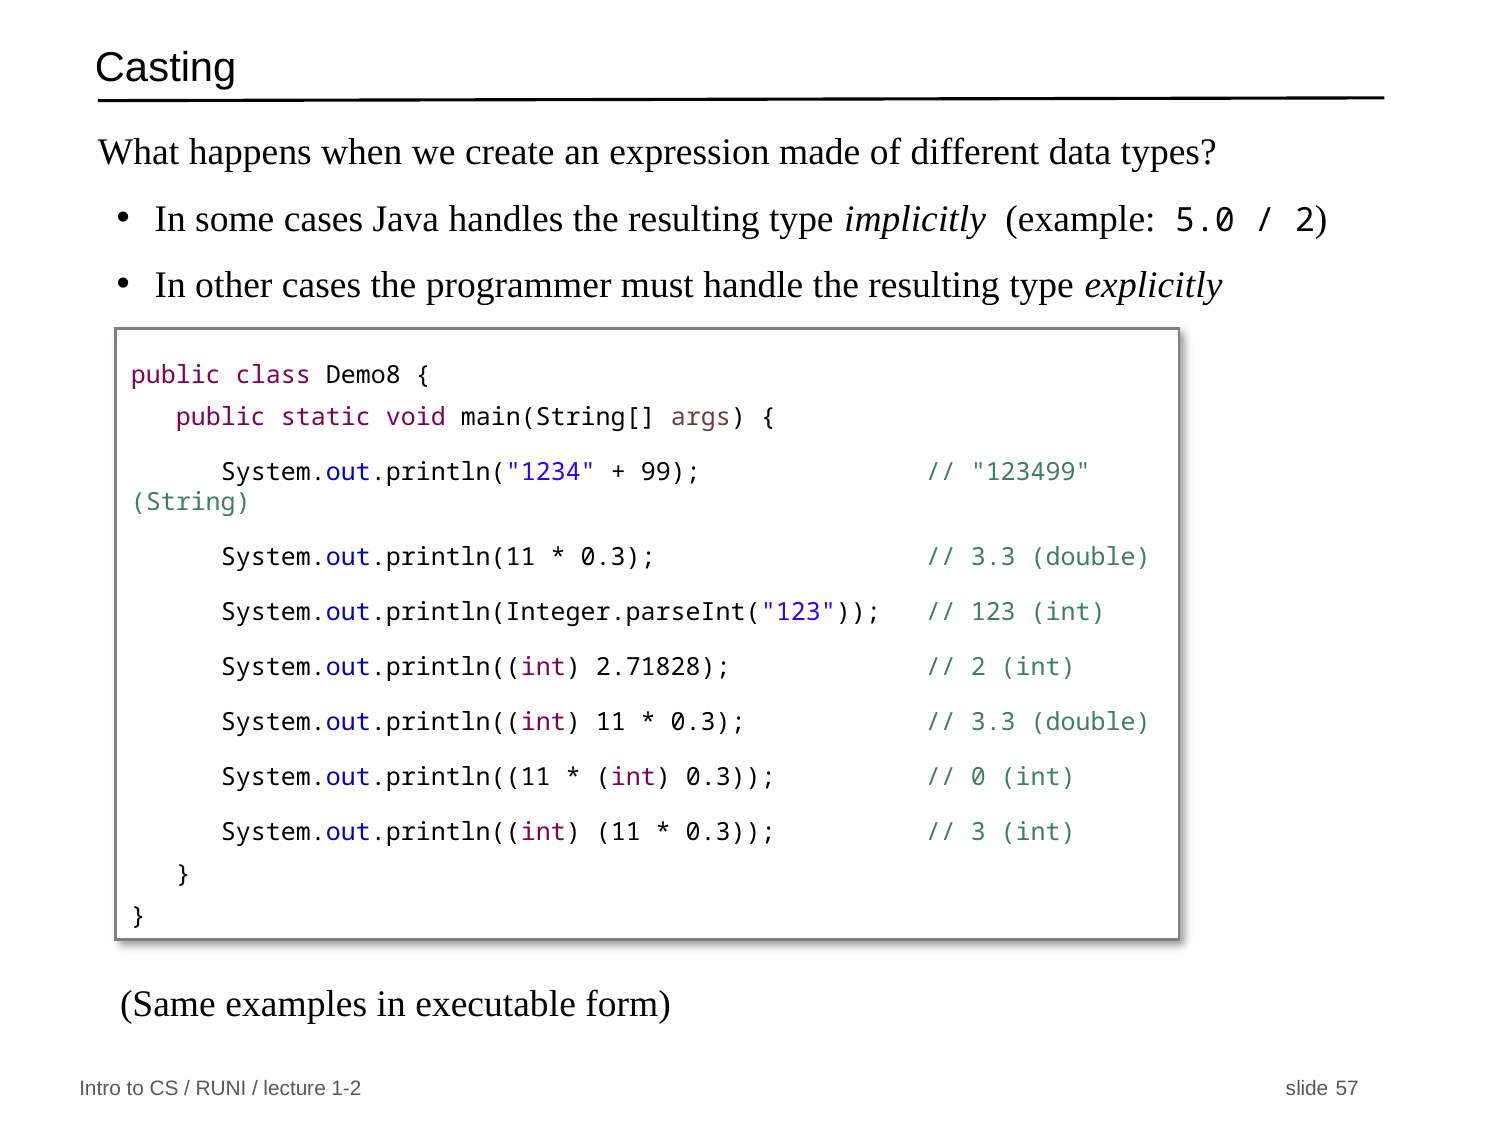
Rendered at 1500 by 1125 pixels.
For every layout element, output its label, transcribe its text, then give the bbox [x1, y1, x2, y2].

text_box What happens when we create an expression made of different data types? In some cases Java handles the resulting type implicitly (example: 5.0 / 2) In other cases the programmer must handle the resulting type explicitly [82, 123, 1371, 314]
title Casting [79, 33, 1371, 109]
text_box (Same examples in executable form) [97, 925, 767, 1078]
text_box public class Demo8 { public static void main(String[] args) { System.out.println("1234" + 99); // "123499" (String) System.out.println(11 * 0.3); // 3.3 (double) System.out.println(Integer.parseInt("123")); // 123 (int) System.out.println((int) 2.71828); // 2 (int) System.out.println((int) 11 * 0.3); // 3.3 (double) System.out.println((11 * (int) 0.3)); // 0 (int) System.out.println((int) (11 * 0.3)); // 3 (int) } } [115, 328, 1179, 940]
